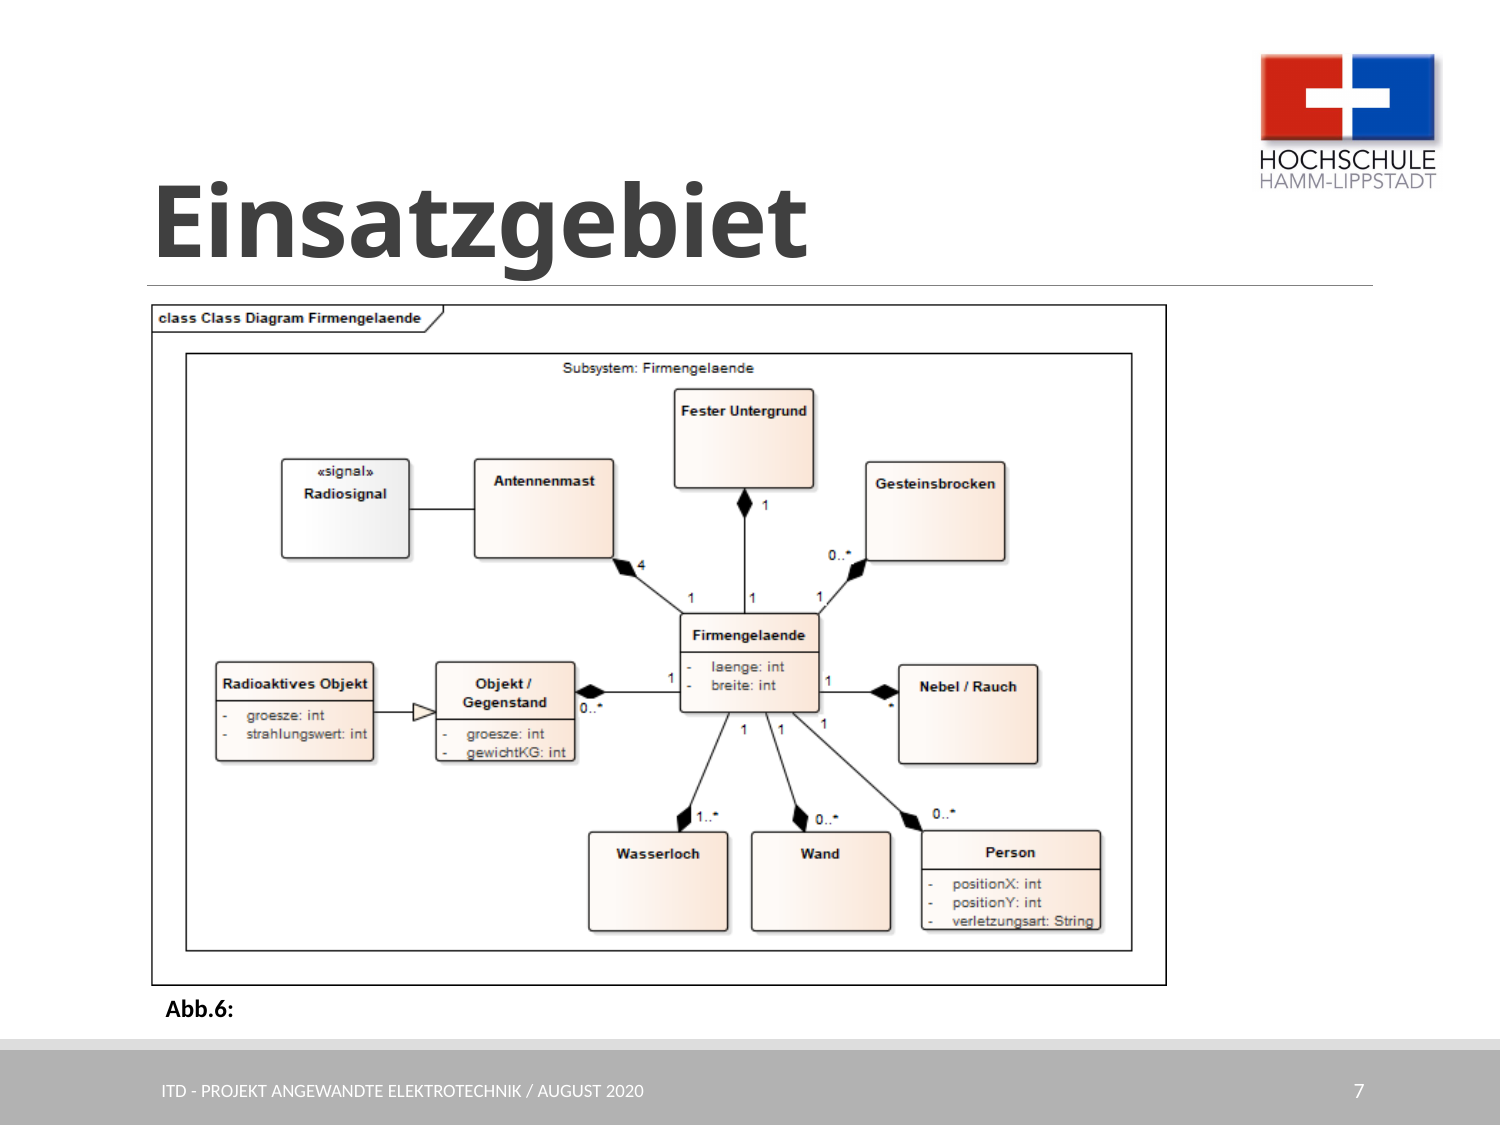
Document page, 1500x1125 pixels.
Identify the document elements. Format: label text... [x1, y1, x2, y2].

text_box Abb.6: [150, 991, 250, 1030]
footer ITD - Projekt angewandte Elektrotechnik / August 2020 [105, 1059, 700, 1120]
picture [149, 302, 1167, 986]
picture [1373, 50, 1443, 192]
title Einsatzgebiet [135, 47, 1373, 285]
slide_number 7 [1218, 1059, 1380, 1120]
